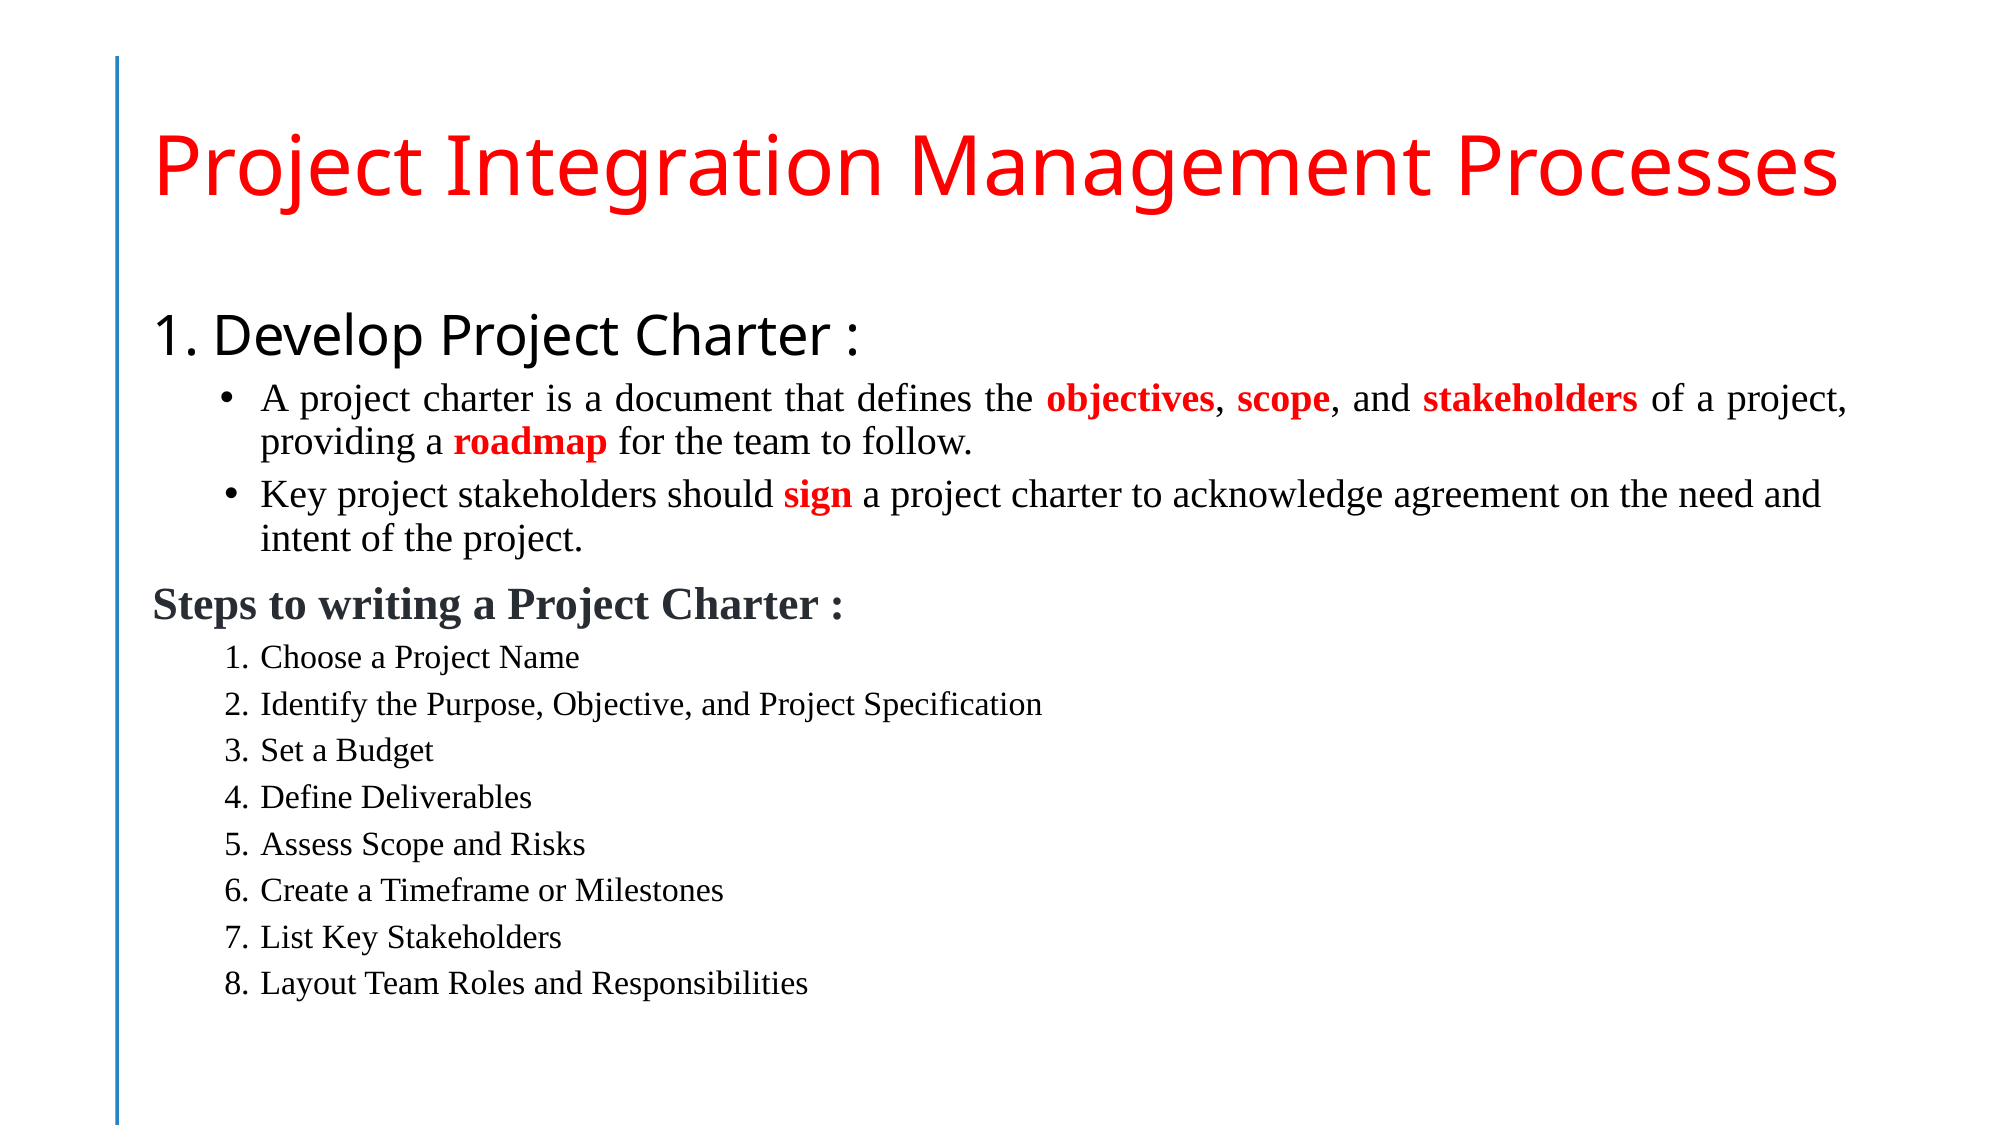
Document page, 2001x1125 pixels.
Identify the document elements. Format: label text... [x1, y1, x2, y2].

list 1. Develop Project Charter : A project charter is a document that defines the objectives, scope, and stakeholders of a project, providing a roadmap for the team to follow. Key project stakeholders should sign a project charter to acknowledge agreement on the need and intent of the project. Steps to writing a Project Charter : Choose a Project Name Identify the Purpose, Objective, and Project Specification Set a Budget Define Deliverables Assess Scope and Risks Create a Timeframe or Milestones List Key Stakeholders Layout Team Roles and Responsibilities [137, 299, 1863, 1014]
title Project Integration Management Processes [137, 59, 1863, 278]
